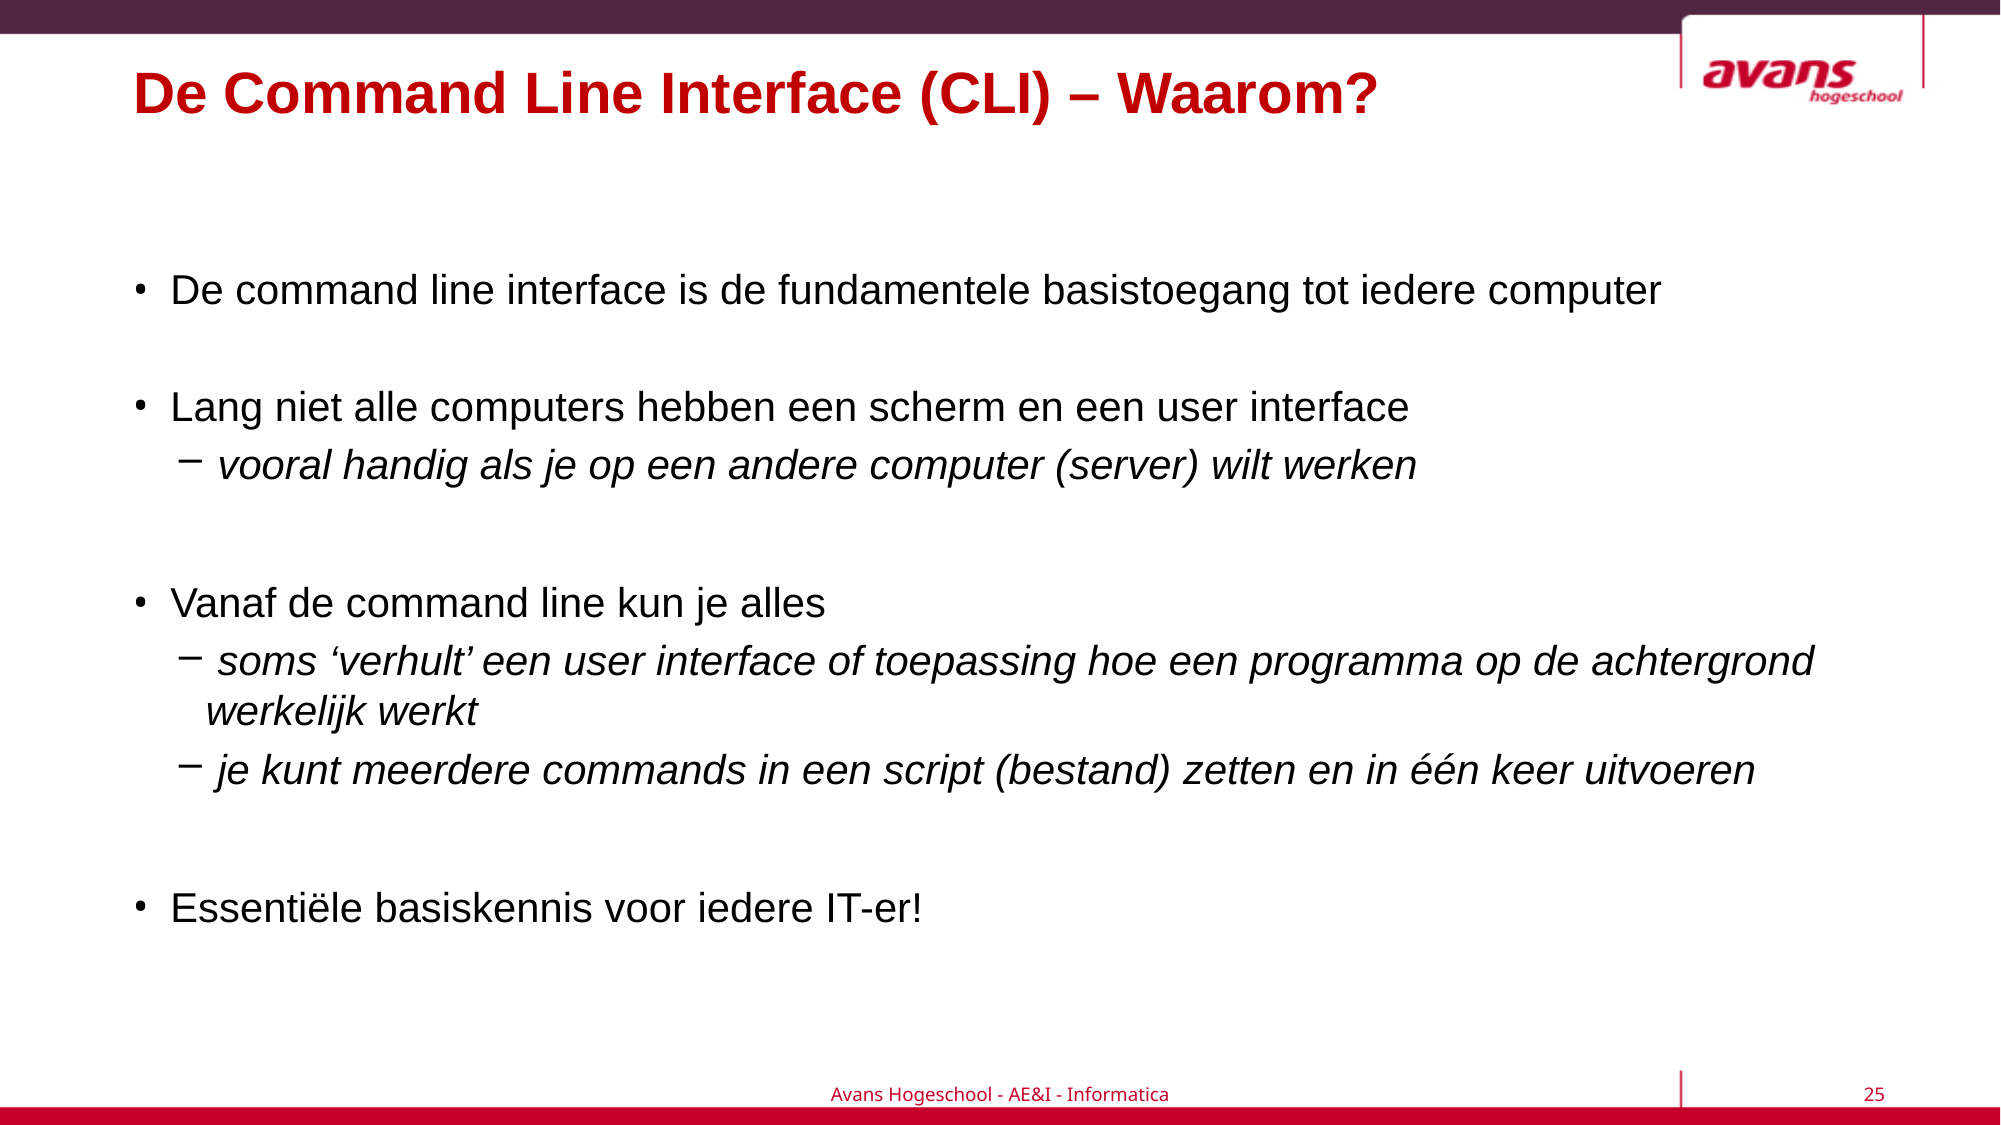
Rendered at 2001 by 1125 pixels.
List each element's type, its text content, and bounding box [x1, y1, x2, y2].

footer Avans Hogeschool - AE&I - Informatica [683, 1074, 1317, 1111]
list De command line interface is de fundamentele basistoegang tot iedere computer Lang niet alle computers hebben een scherm en een user interface vooral handig als je op een andere computer (server) wilt werken Vanaf de command line kun je alles soms ‘verhult’ een user interface of toepassing hoe een programma op de achtergrond werkelijk werkt je kunt meerdere commands in een script (bestand) zetten en in één keer uitvoeren Essentiële basiskennis voor iedere IT-er! [117, 255, 1898, 965]
picture [0, 0, 2001, 1125]
slide_number 25 [1433, 1074, 1900, 1111]
title De Command Line Interface (CLI) – Waarom? [117, 46, 1654, 225]
